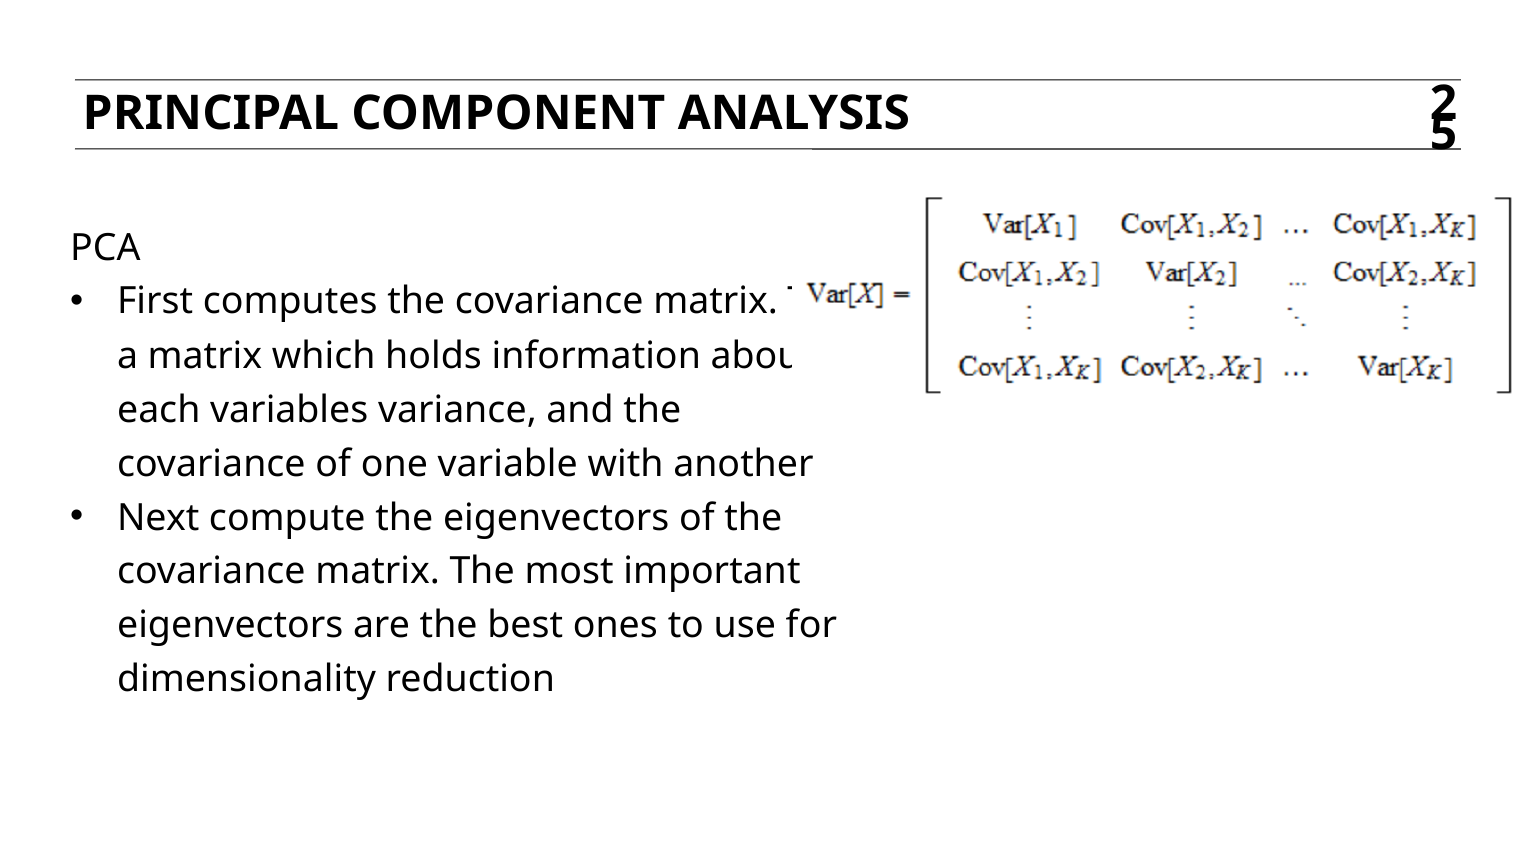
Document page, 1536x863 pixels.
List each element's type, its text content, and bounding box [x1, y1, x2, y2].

slide_number 25 [1419, 86, 1461, 138]
text_box PCA First computes the covariance matrix. This a matrix which holds information about each variables variance, and the covariance of one variable with another Next compute the eigenvectors of the covariance matrix. The most important eigenvectors are the best ones to use for dimensionality reduction [55, 206, 881, 707]
picture [792, 180, 1525, 401]
list Principal component analysis [67, 81, 1118, 132]
